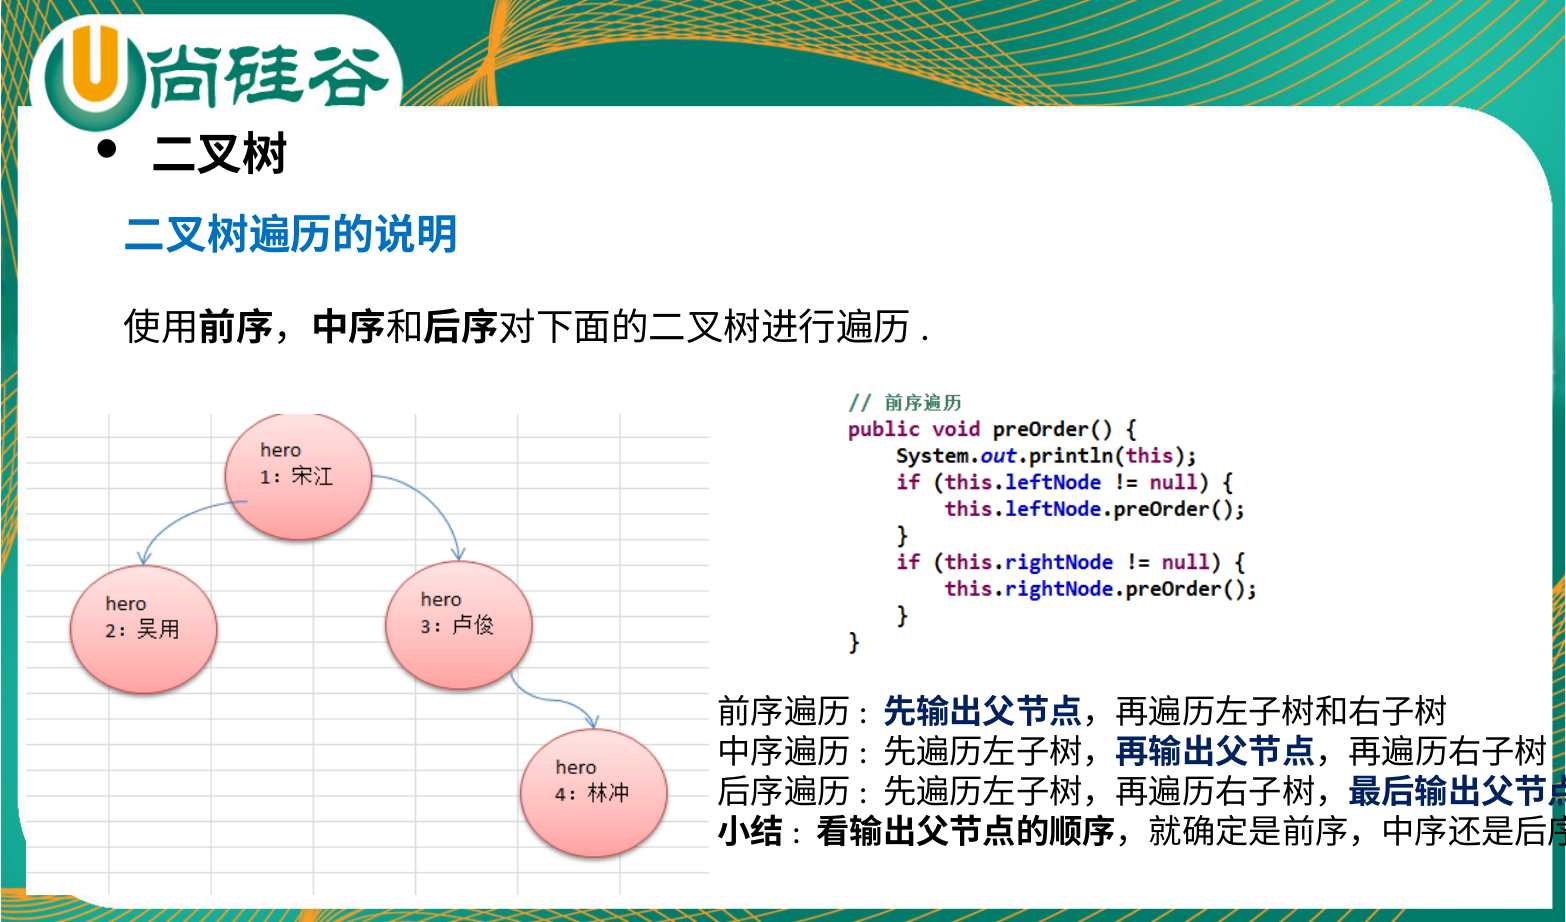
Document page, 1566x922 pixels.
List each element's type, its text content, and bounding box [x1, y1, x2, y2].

picture [842, 389, 1280, 660]
picture [0, 0, 1566, 922]
text_box 前序遍历: 先输出父节点，再遍历左子树和右子树 中序遍历: 先遍历左子树，再输出父节点，再遍历右子树 后序遍历: 先遍历左子树，再遍历右子树，最后输出父节点 小结: 看输出父节点的顺序，就确定是前序，中序还是后序 [713, 682, 1566, 858]
text_box 二叉树遍历的说明 使用前序，中序和后序对下面的二叉树进行遍历. [109, 200, 1445, 682]
text_box 二叉树 [80, 123, 359, 188]
